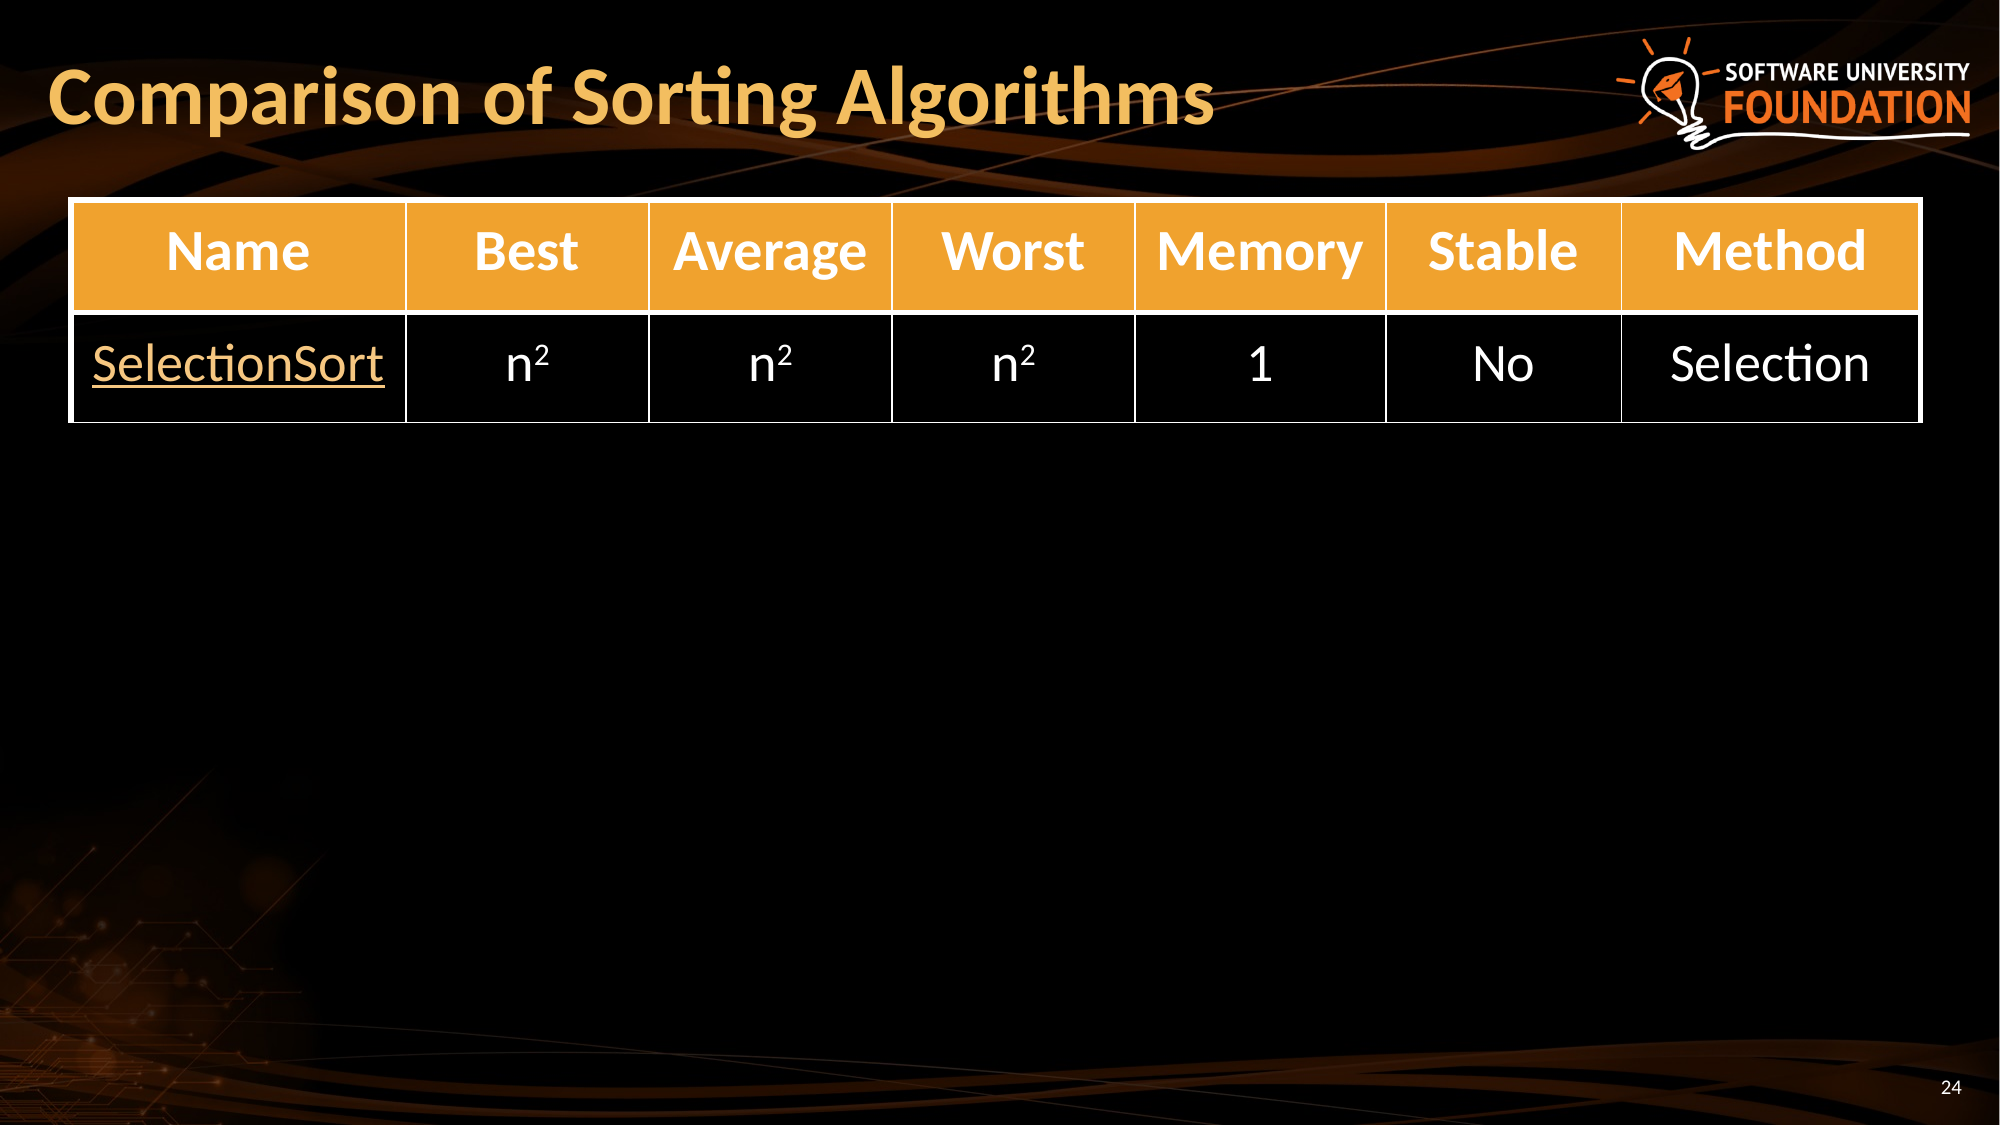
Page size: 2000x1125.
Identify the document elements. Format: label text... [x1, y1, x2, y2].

table_cell Selection [1622, 315, 1918, 422]
table_header Average [650, 203, 891, 310]
table_cell 1 [1136, 315, 1385, 422]
table_header Best [407, 203, 648, 310]
picture [0, 0, 2000, 1125]
table_cell n2 [893, 315, 1134, 422]
table_header Worst [893, 203, 1134, 310]
table_cell n2 [407, 315, 648, 422]
title Comparison of Sorting Algorithms [30, 6, 1602, 189]
table_cell n2 [650, 315, 891, 422]
slide_number 24 [1897, 1070, 1968, 1103]
table_cell No [1387, 315, 1621, 422]
table_cell SelectionSort [74, 315, 405, 422]
table_header Stable [1387, 203, 1621, 310]
table_header Memory [1136, 203, 1385, 310]
table_header Name [74, 203, 405, 310]
table_header Method [1622, 203, 1918, 310]
